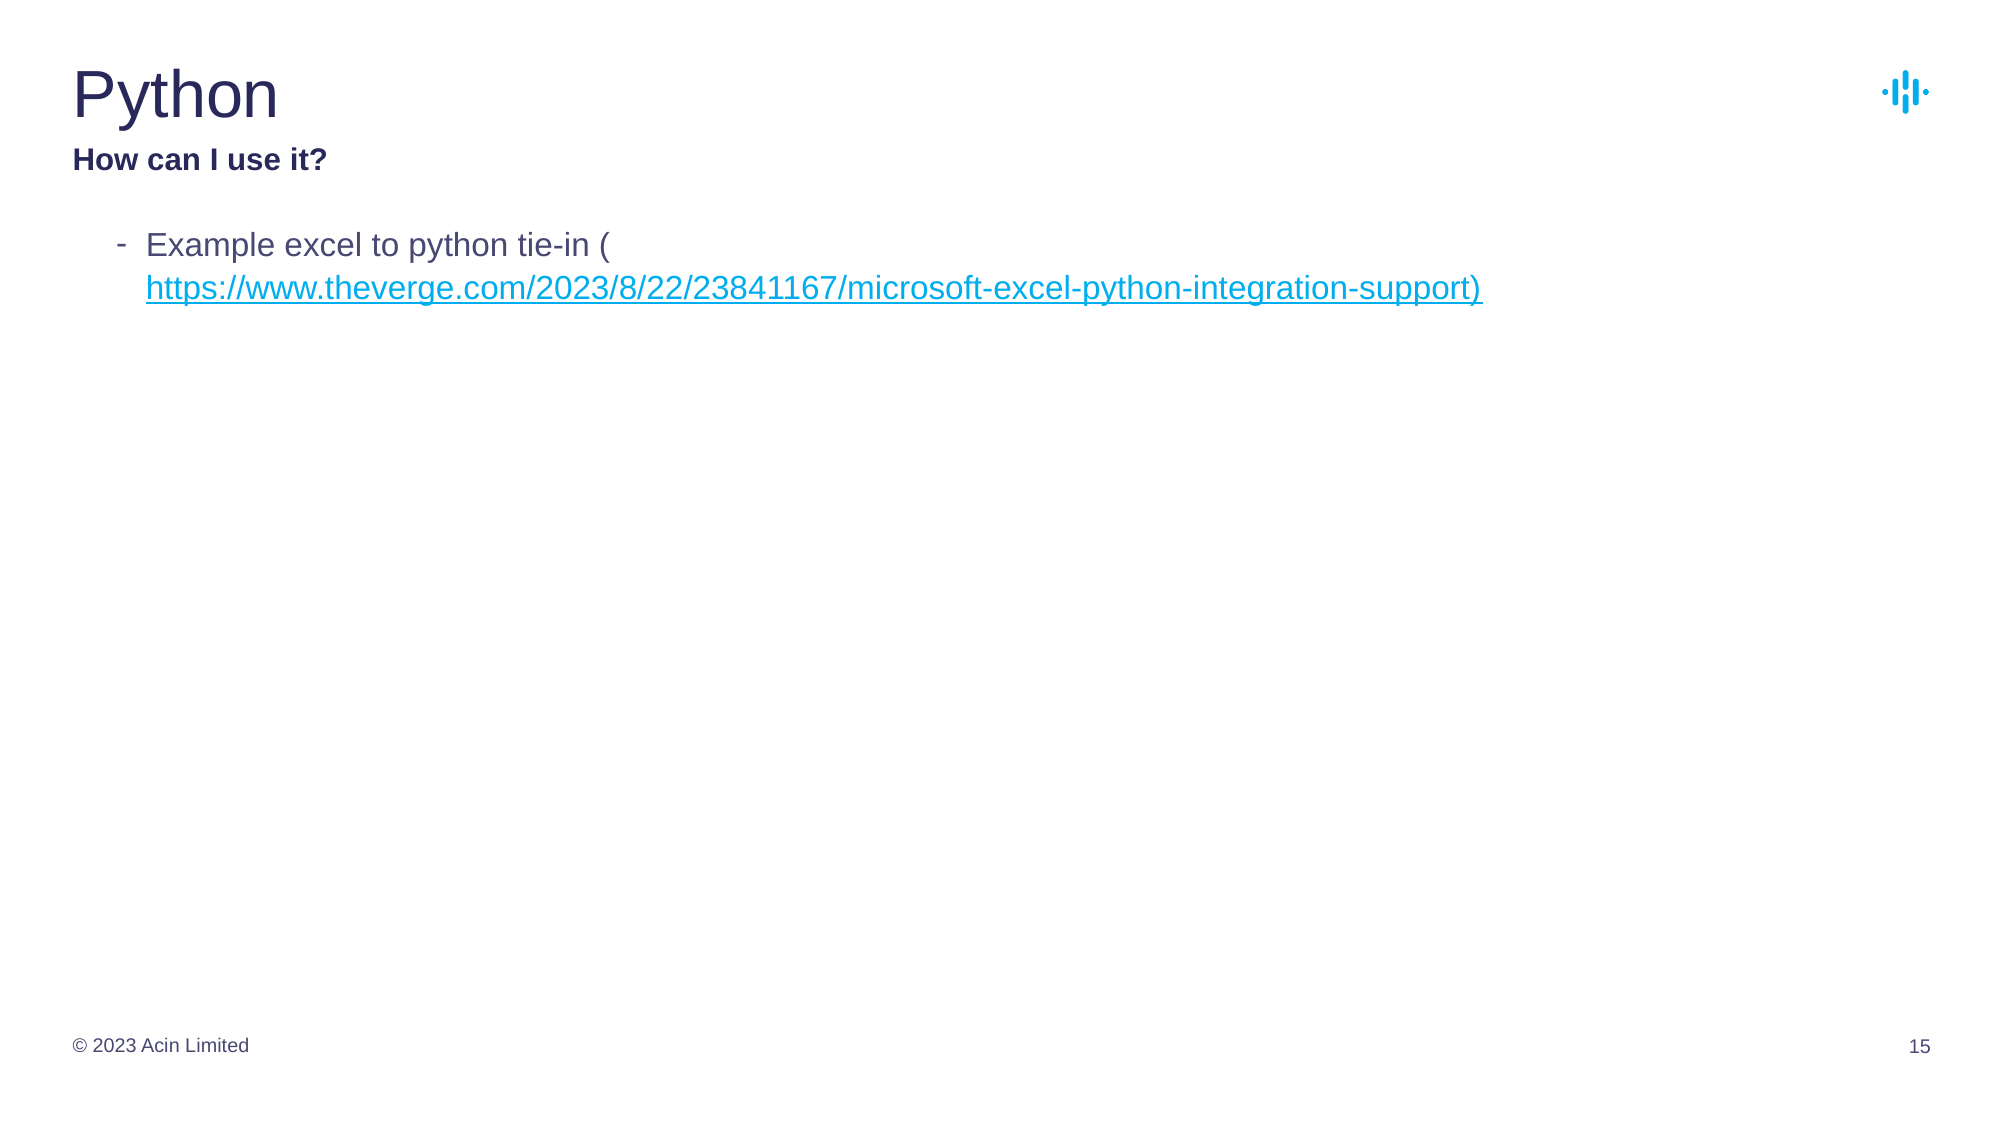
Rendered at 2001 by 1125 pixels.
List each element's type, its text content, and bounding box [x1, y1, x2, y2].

slide_number 15 [1846, 1029, 1931, 1062]
list Example excel to python tie-in (https://www.theverge.com/2023/8/22/23841167/microsoft-excel-python-integration-support) [72, 218, 1863, 1014]
title Python [72, 59, 1396, 122]
footer © 2023 Acin Limited [72, 1028, 773, 1062]
list How can I use it? [72, 122, 1396, 191]
picture [1882, 70, 1929, 114]
